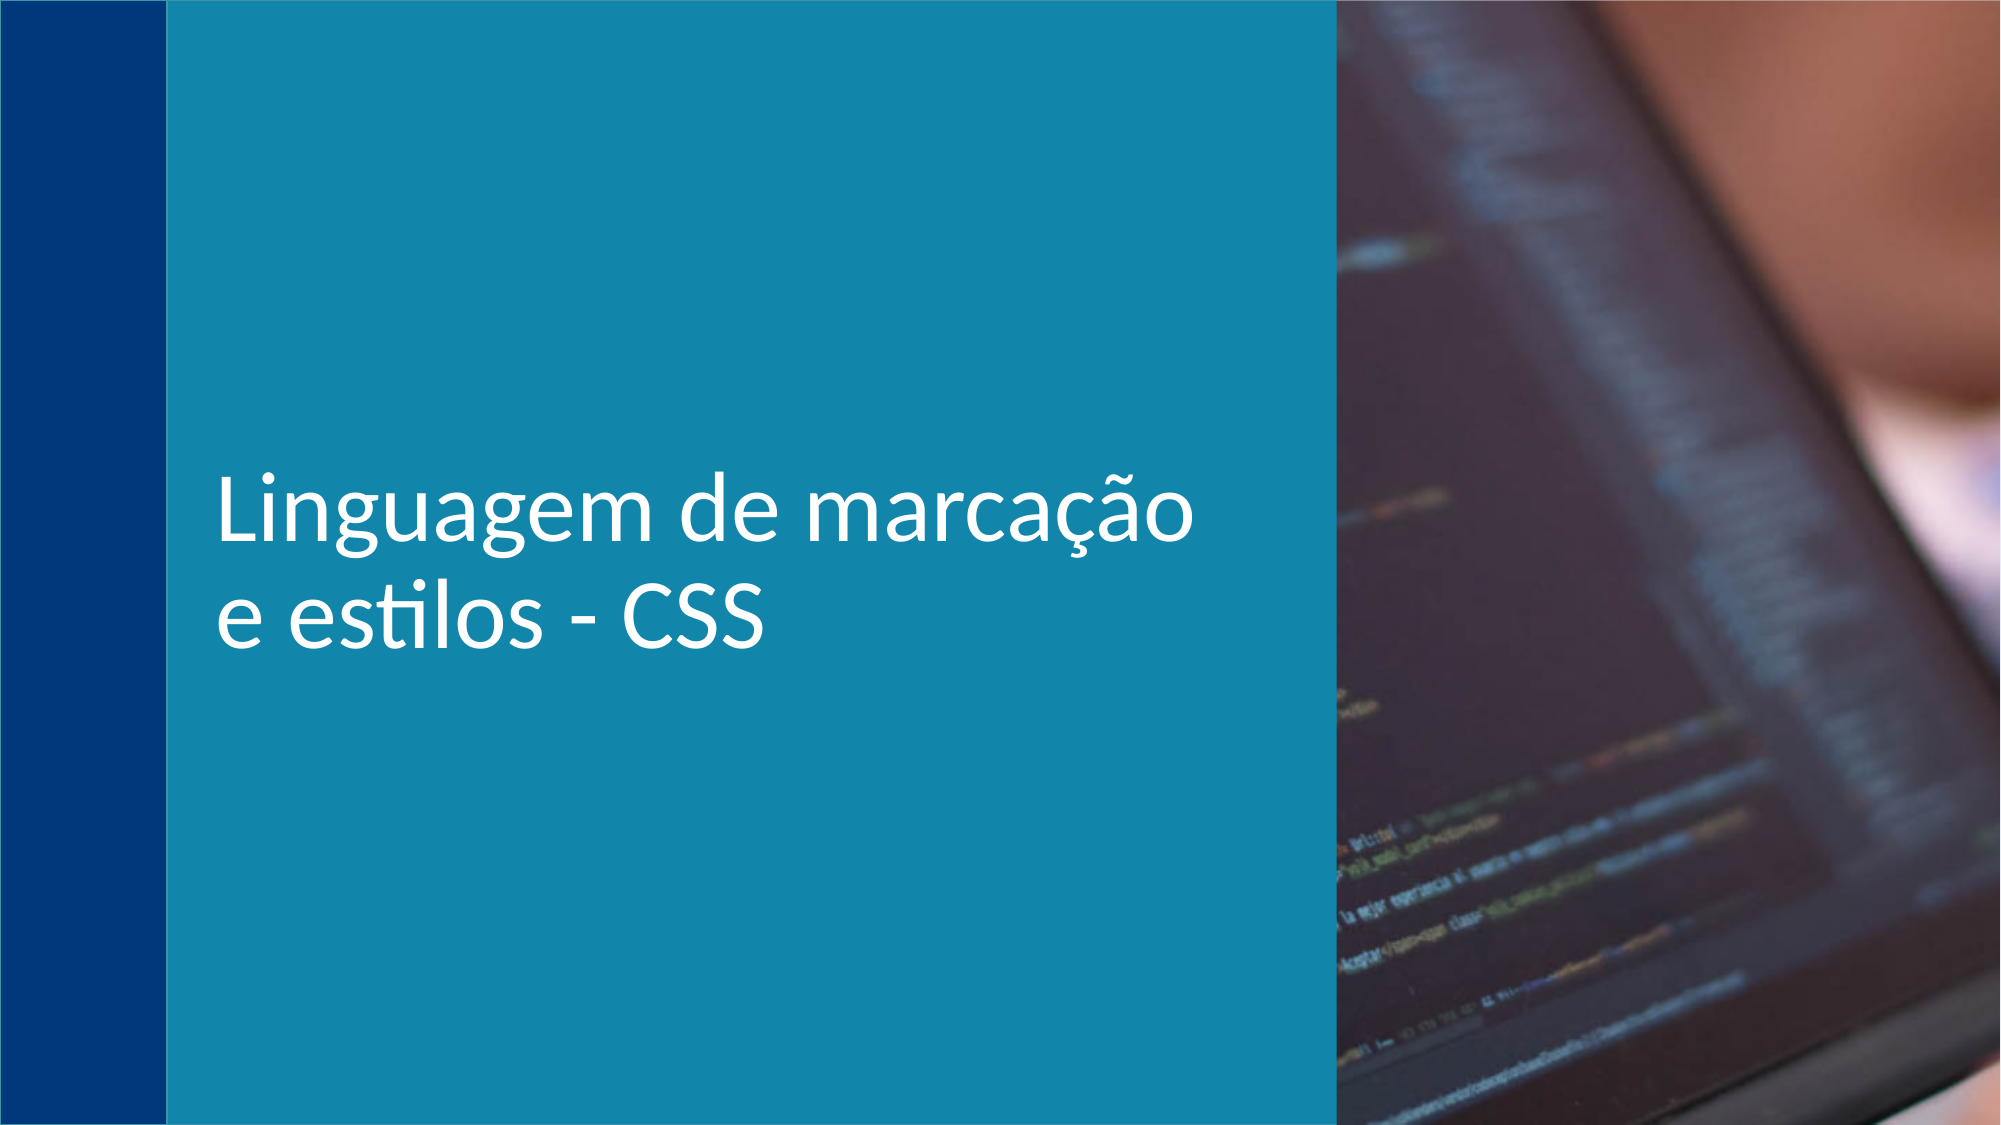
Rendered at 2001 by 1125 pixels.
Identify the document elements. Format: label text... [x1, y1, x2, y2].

list Linguagem de marcação e estilos - CSS [201, 495, 1226, 630]
picture [1336, 0, 2000, 1125]
